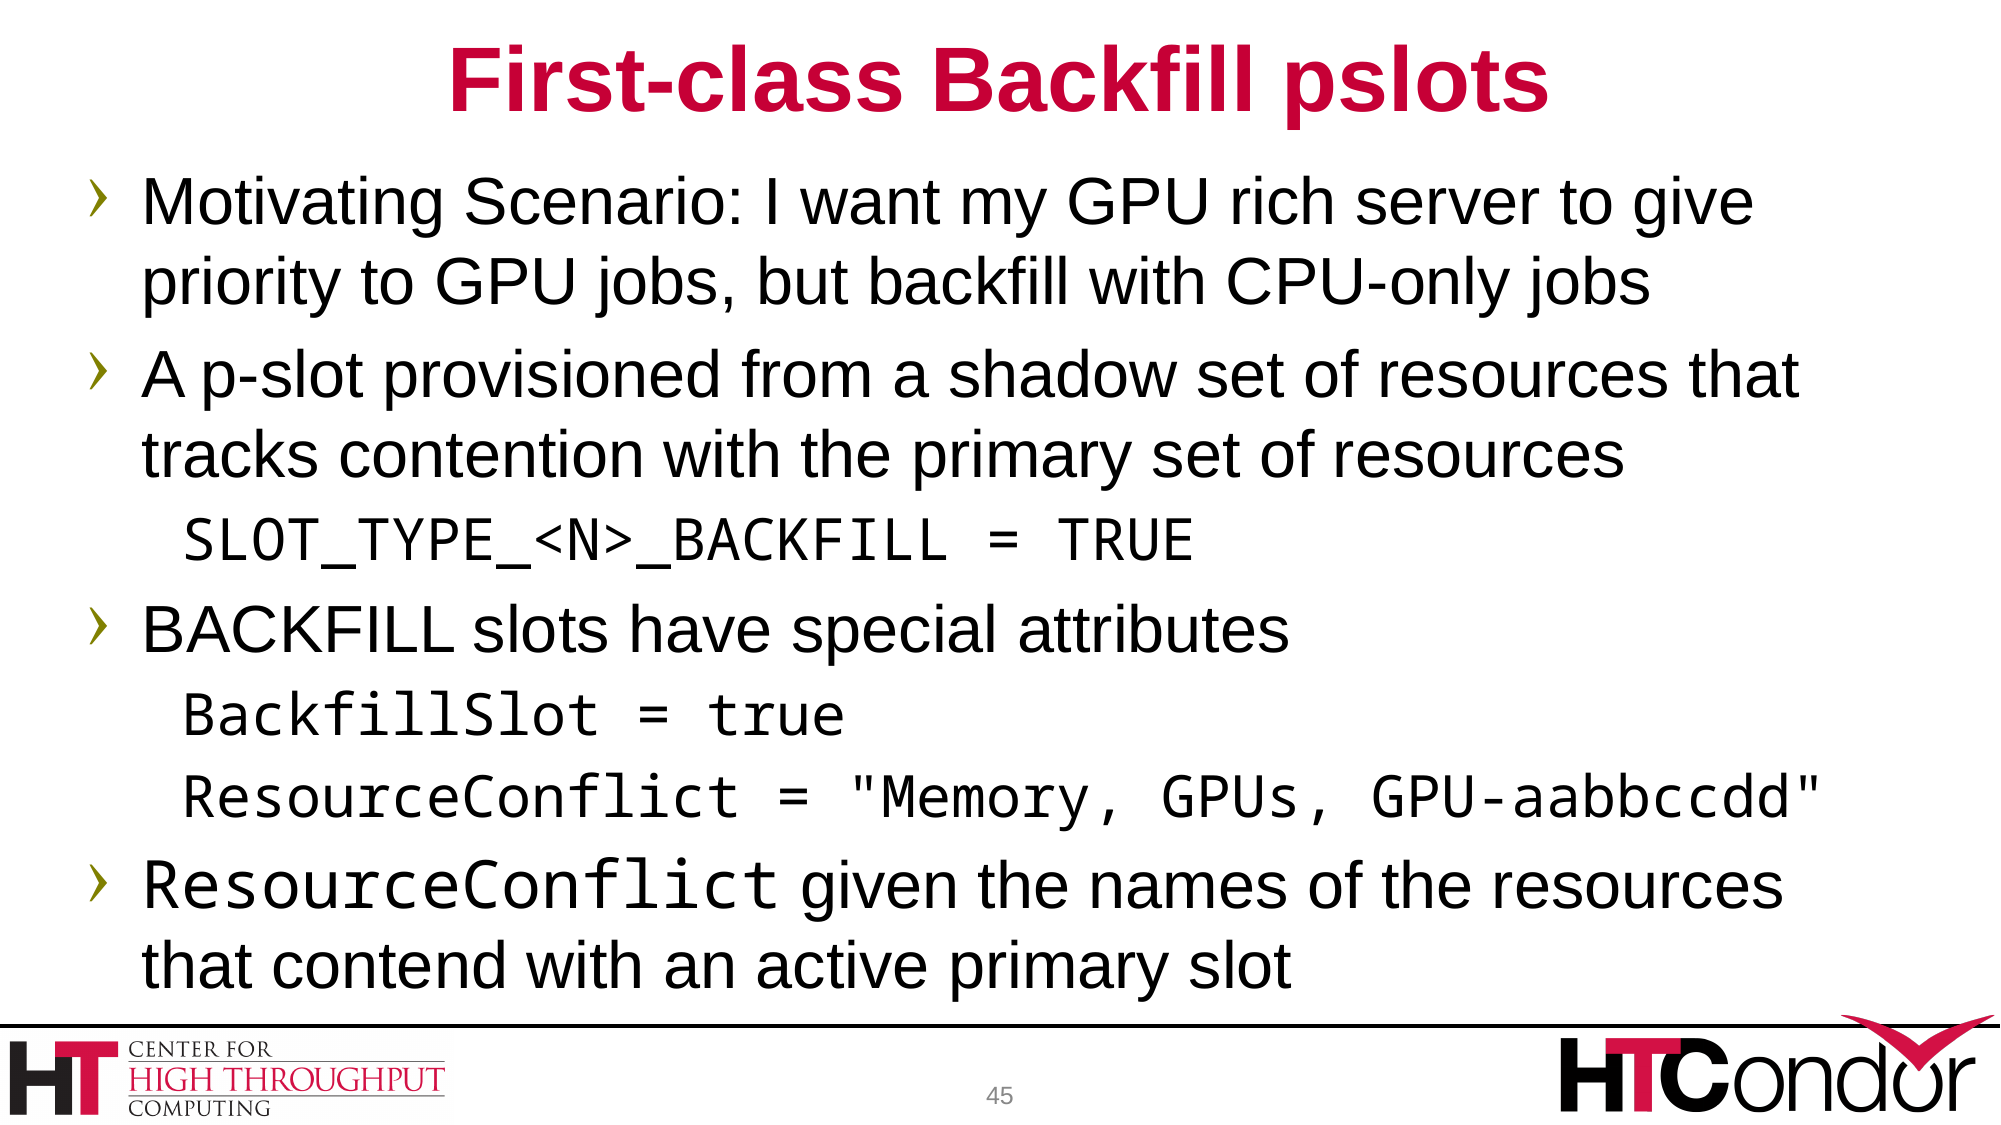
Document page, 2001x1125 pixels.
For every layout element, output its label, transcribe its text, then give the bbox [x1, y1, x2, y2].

slide_number 45 [766, 1065, 1234, 1125]
list Motivating Scenario: I want my GPU rich server to give priority to GPU jobs, but backfill with CPU-only jobs A p-slot provisioned from a shadow set of resources that tracks contention with the primary set of resources SLOT_TYPE_<N>_BACKFILL = TRUE BACKFILL slots have special attributes BackfillSlot = true ResourceConflict = "Memory, GPUs, GPU-aabbccdd" ResourceConflict given the names of the resources that contend with an active primary slot [70, 150, 1896, 938]
picture [0, 1029, 454, 1125]
title First-class Backfill pslots [0, 0, 2000, 150]
picture [1555, 1014, 2000, 1119]
